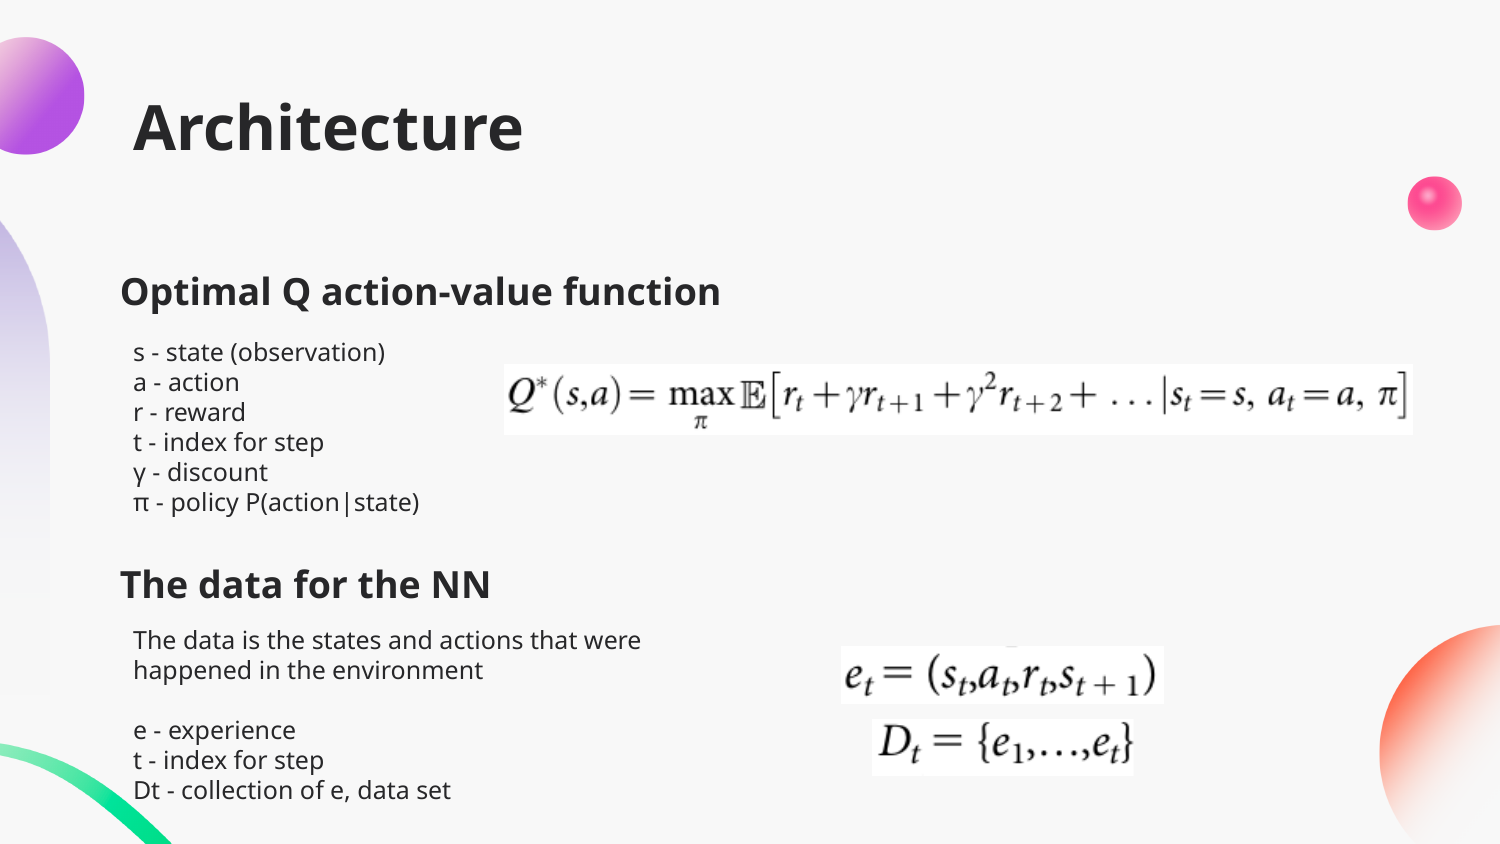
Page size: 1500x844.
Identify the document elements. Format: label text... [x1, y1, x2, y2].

subtitle s - state (observation) a - action r - reward t - index for step γ - discount π - policy P(action|state) [118, 321, 498, 546]
picture [504, 364, 1413, 436]
subtitle The data for the NN [104, 546, 755, 640]
picture [841, 646, 1164, 704]
title Architecture [118, 72, 1382, 167]
picture [871, 719, 1134, 776]
subtitle Optimal Q action-value function [104, 252, 755, 347]
picture [0, 0, 219, 844]
picture [1361, 608, 1500, 844]
subtitle The data is the states and actions that were happened in the environment e - experience t - index for step Dt - collection of e, data set [118, 609, 726, 827]
picture [1396, 166, 1470, 241]
